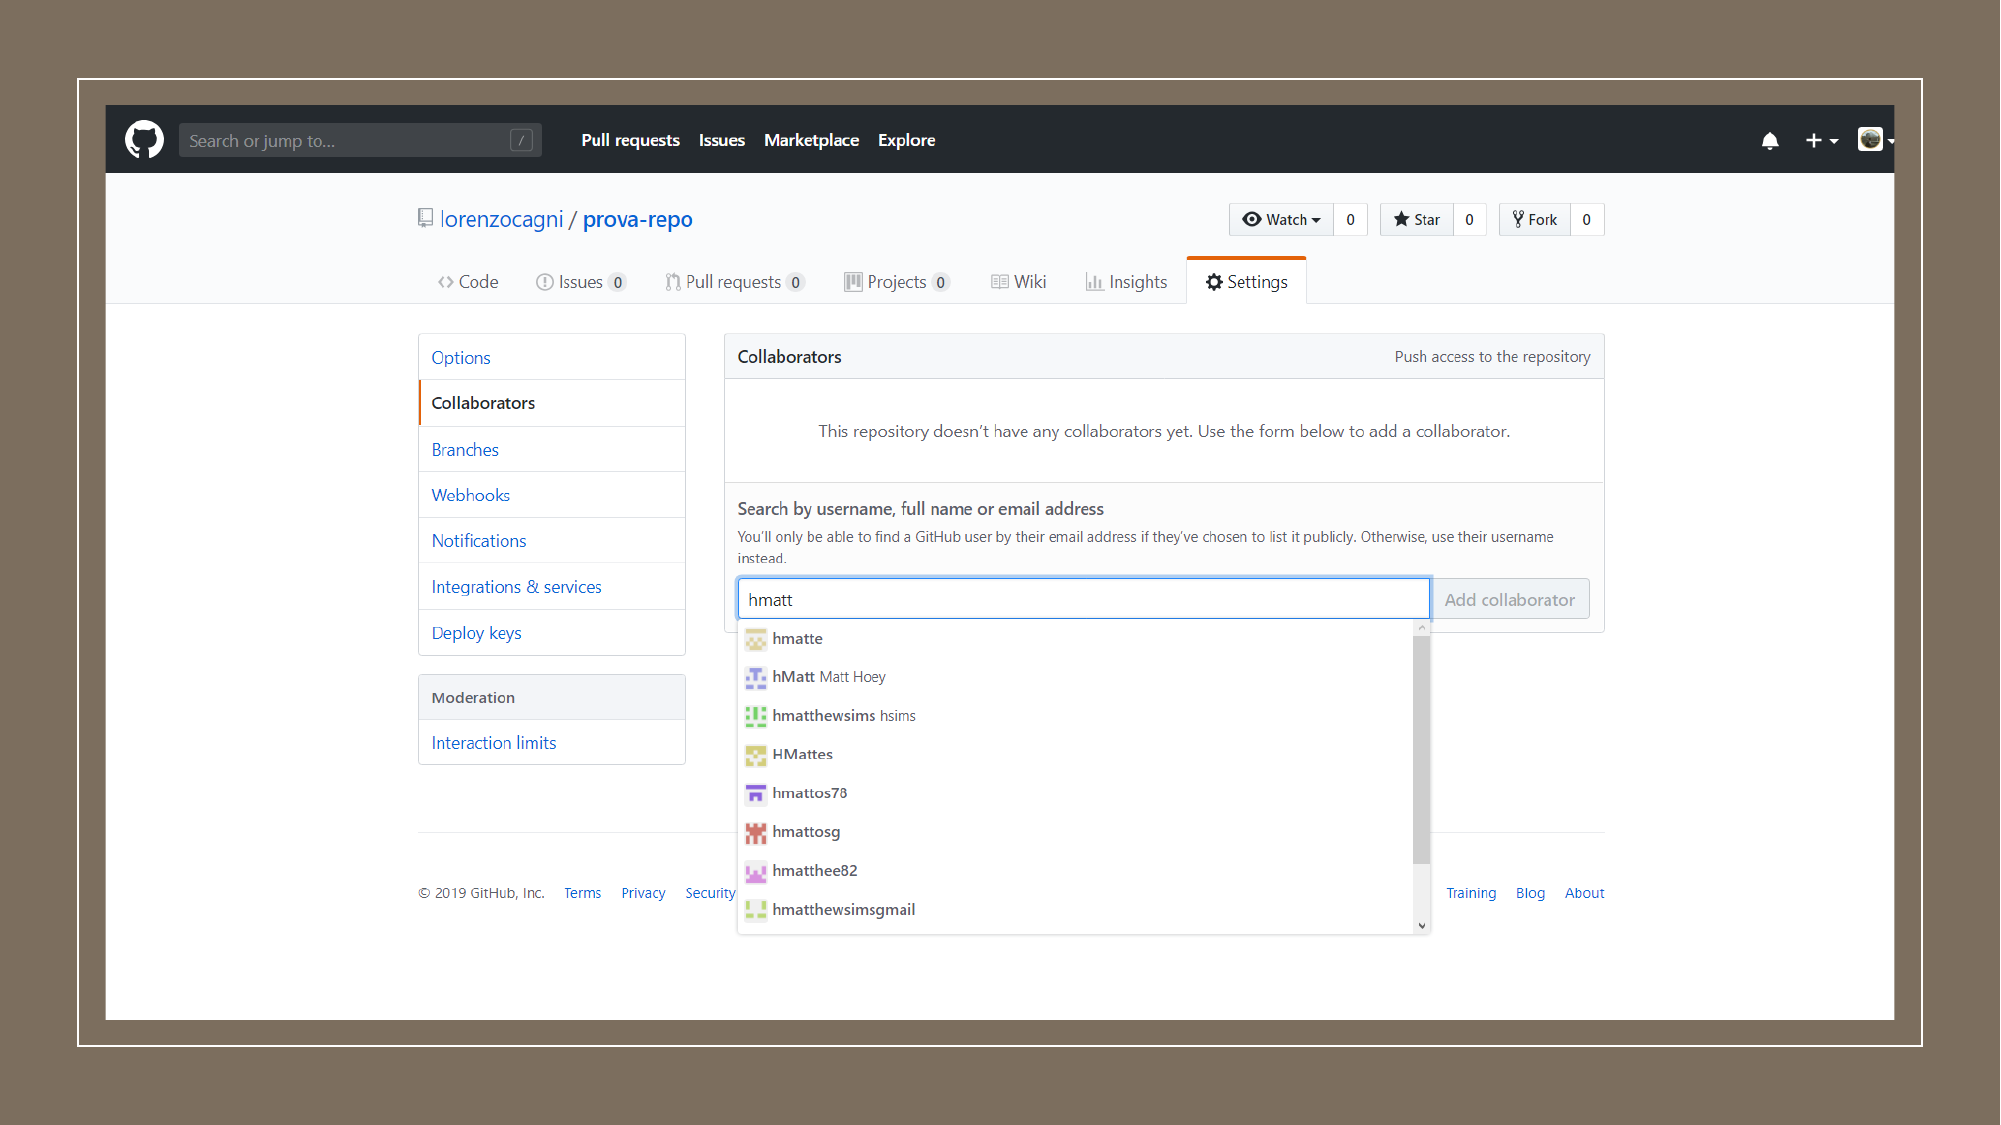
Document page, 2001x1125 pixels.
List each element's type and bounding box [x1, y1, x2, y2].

text_box [77, 78, 1923, 1047]
picture [105, 105, 1895, 1020]
text_box [0, 0, 2000, 1125]
